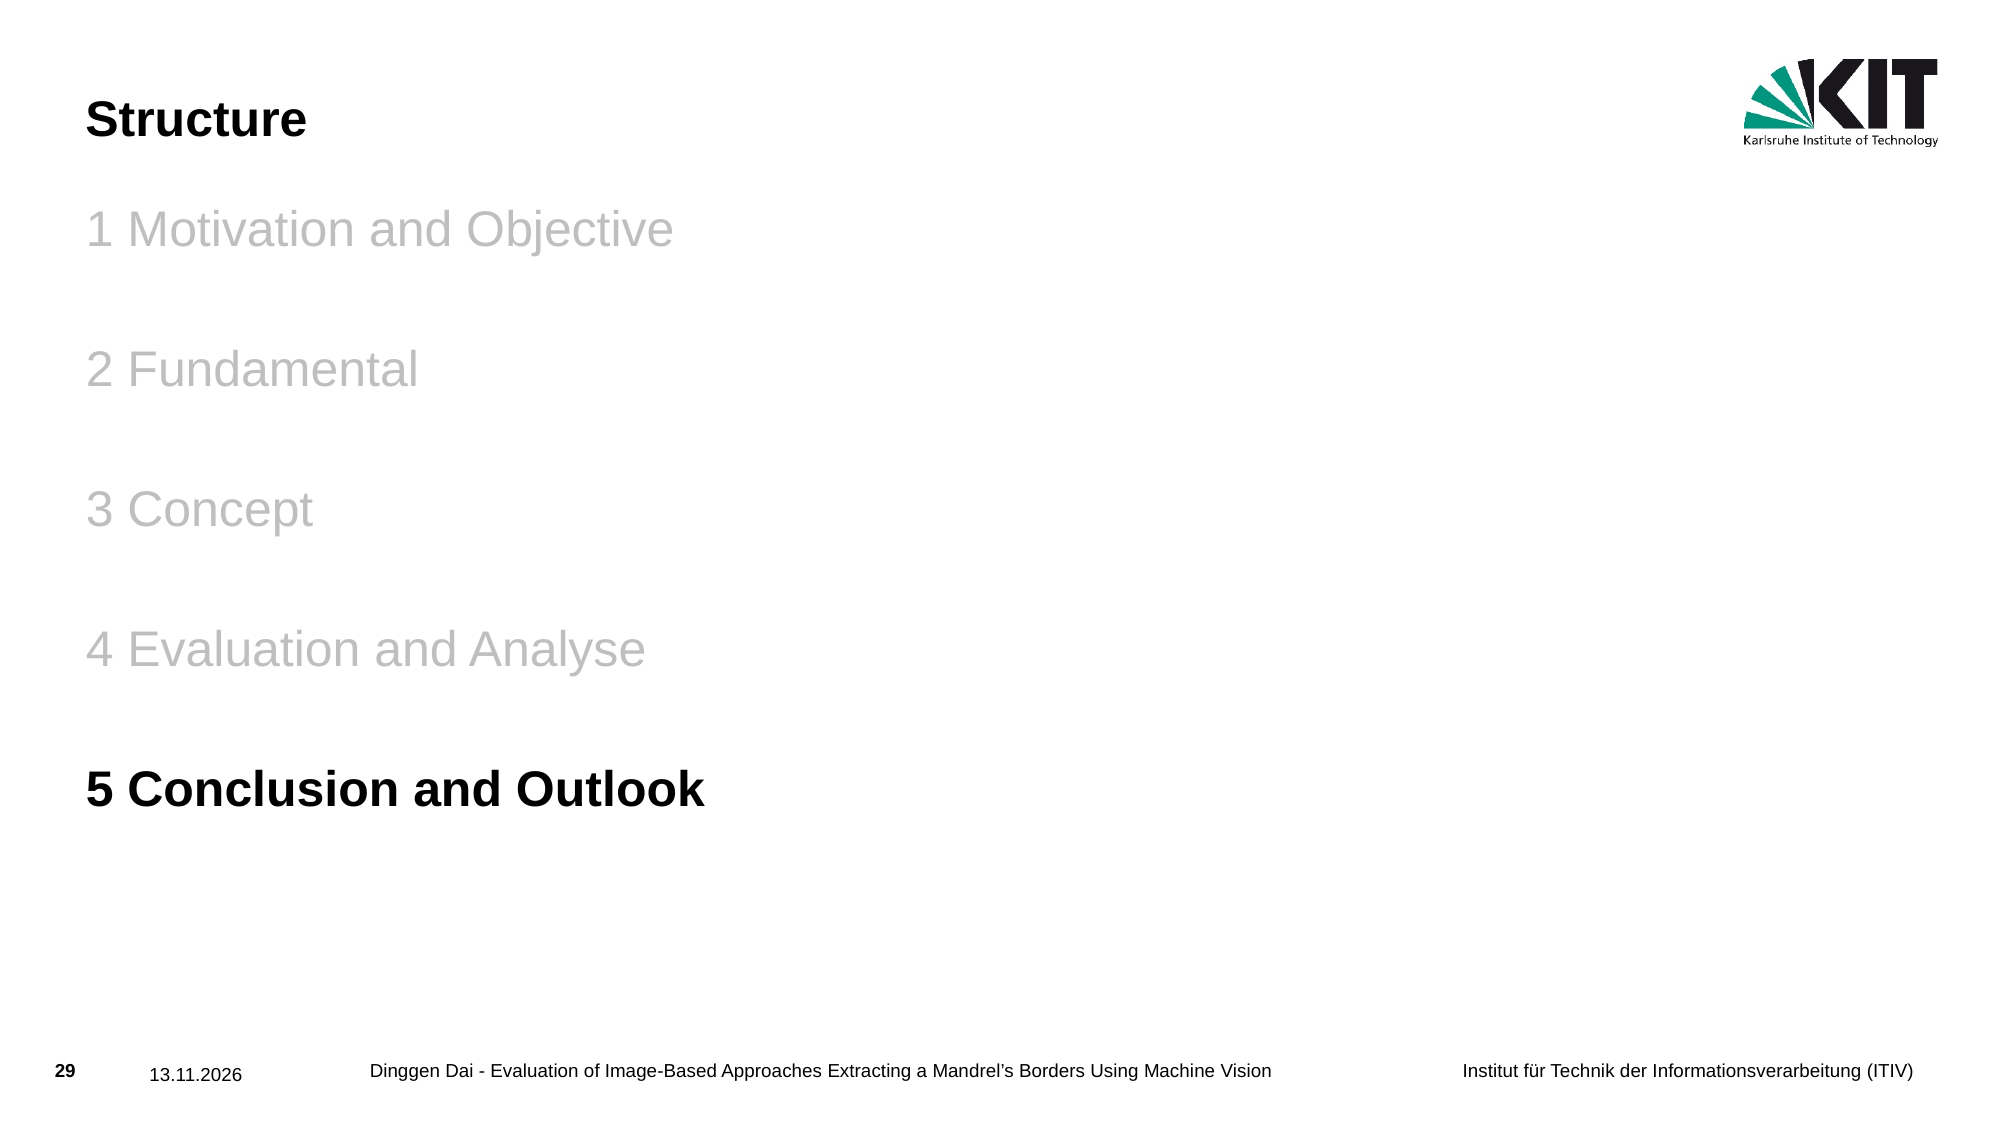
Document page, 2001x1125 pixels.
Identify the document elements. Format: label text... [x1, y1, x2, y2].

title Structure [85, 54, 1598, 147]
list 1 Motivation and Objective 2 Fundamental 3 Concept 4 Evaluation and Analyse 5 Conclusion and Outlook [85, 196, 983, 1000]
footer Dinggen Dai - Evaluation of Image-Based Approaches Extracting a Mandrel’s Borders Using Machine Vision [369, 1058, 1313, 1119]
picture [1744, 59, 1938, 147]
